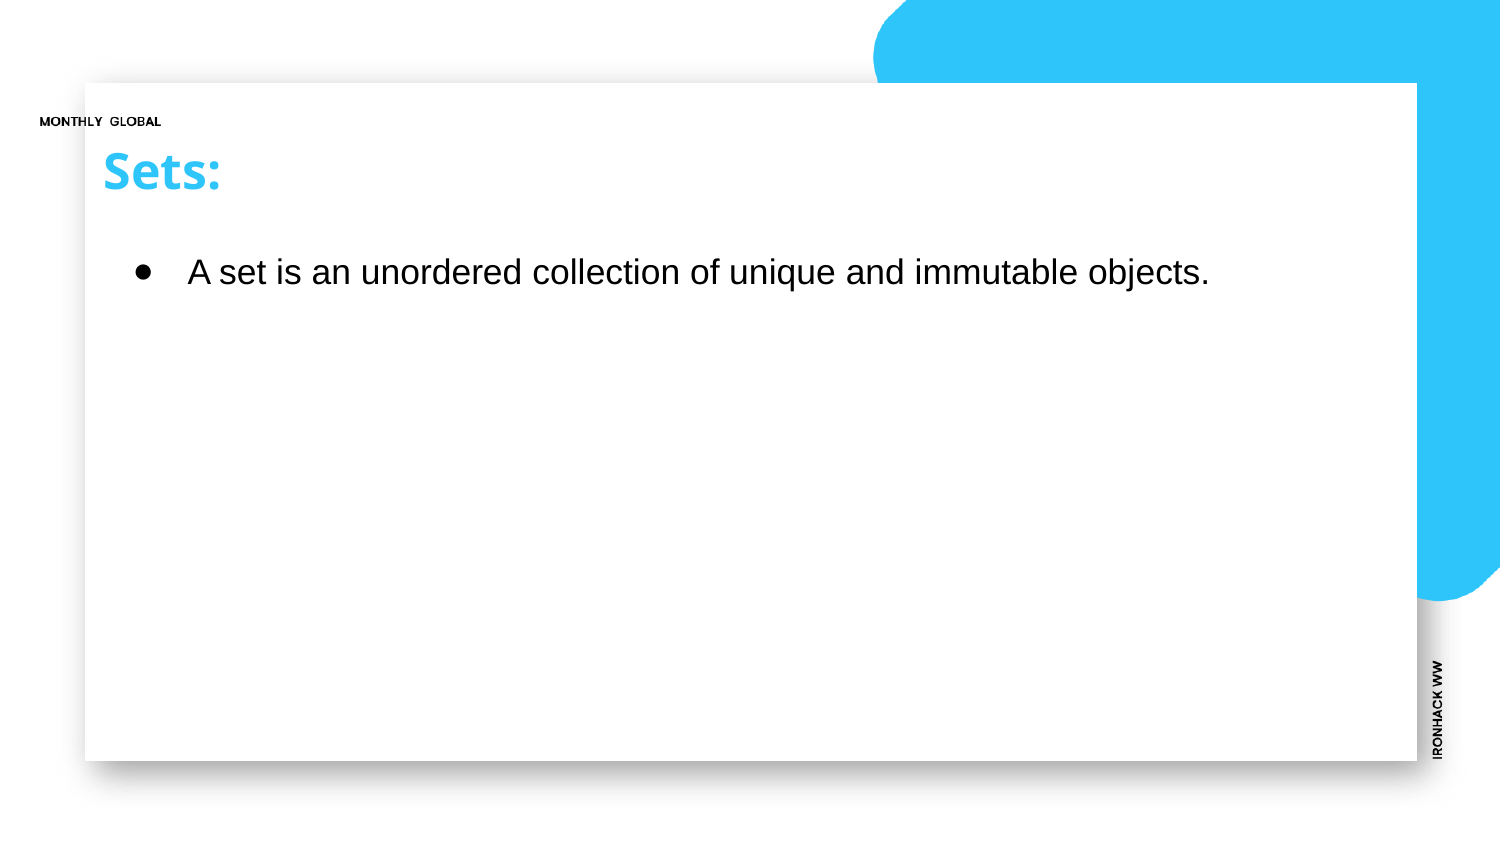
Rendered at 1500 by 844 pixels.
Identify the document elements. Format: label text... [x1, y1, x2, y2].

list A set is an unordered collection of unique and immutable objects. [97, 227, 1391, 750]
title Sets: [88, 91, 1073, 216]
picture [0, 0, 1500, 844]
